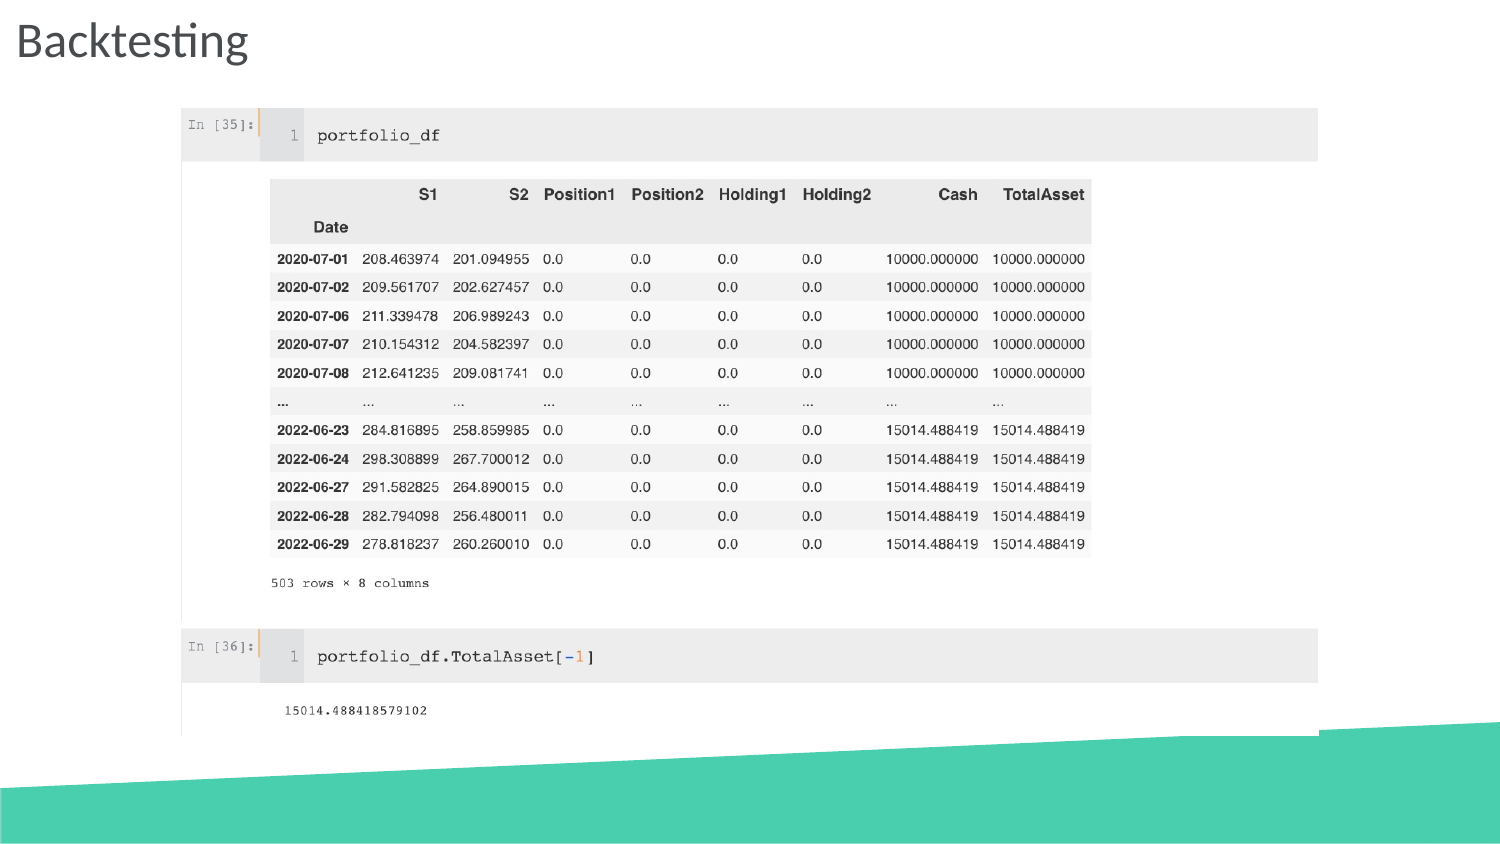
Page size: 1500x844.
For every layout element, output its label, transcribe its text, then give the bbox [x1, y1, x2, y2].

text_box Backtesting [1, 0, 264, 75]
picture [0, 0, 1500, 788]
